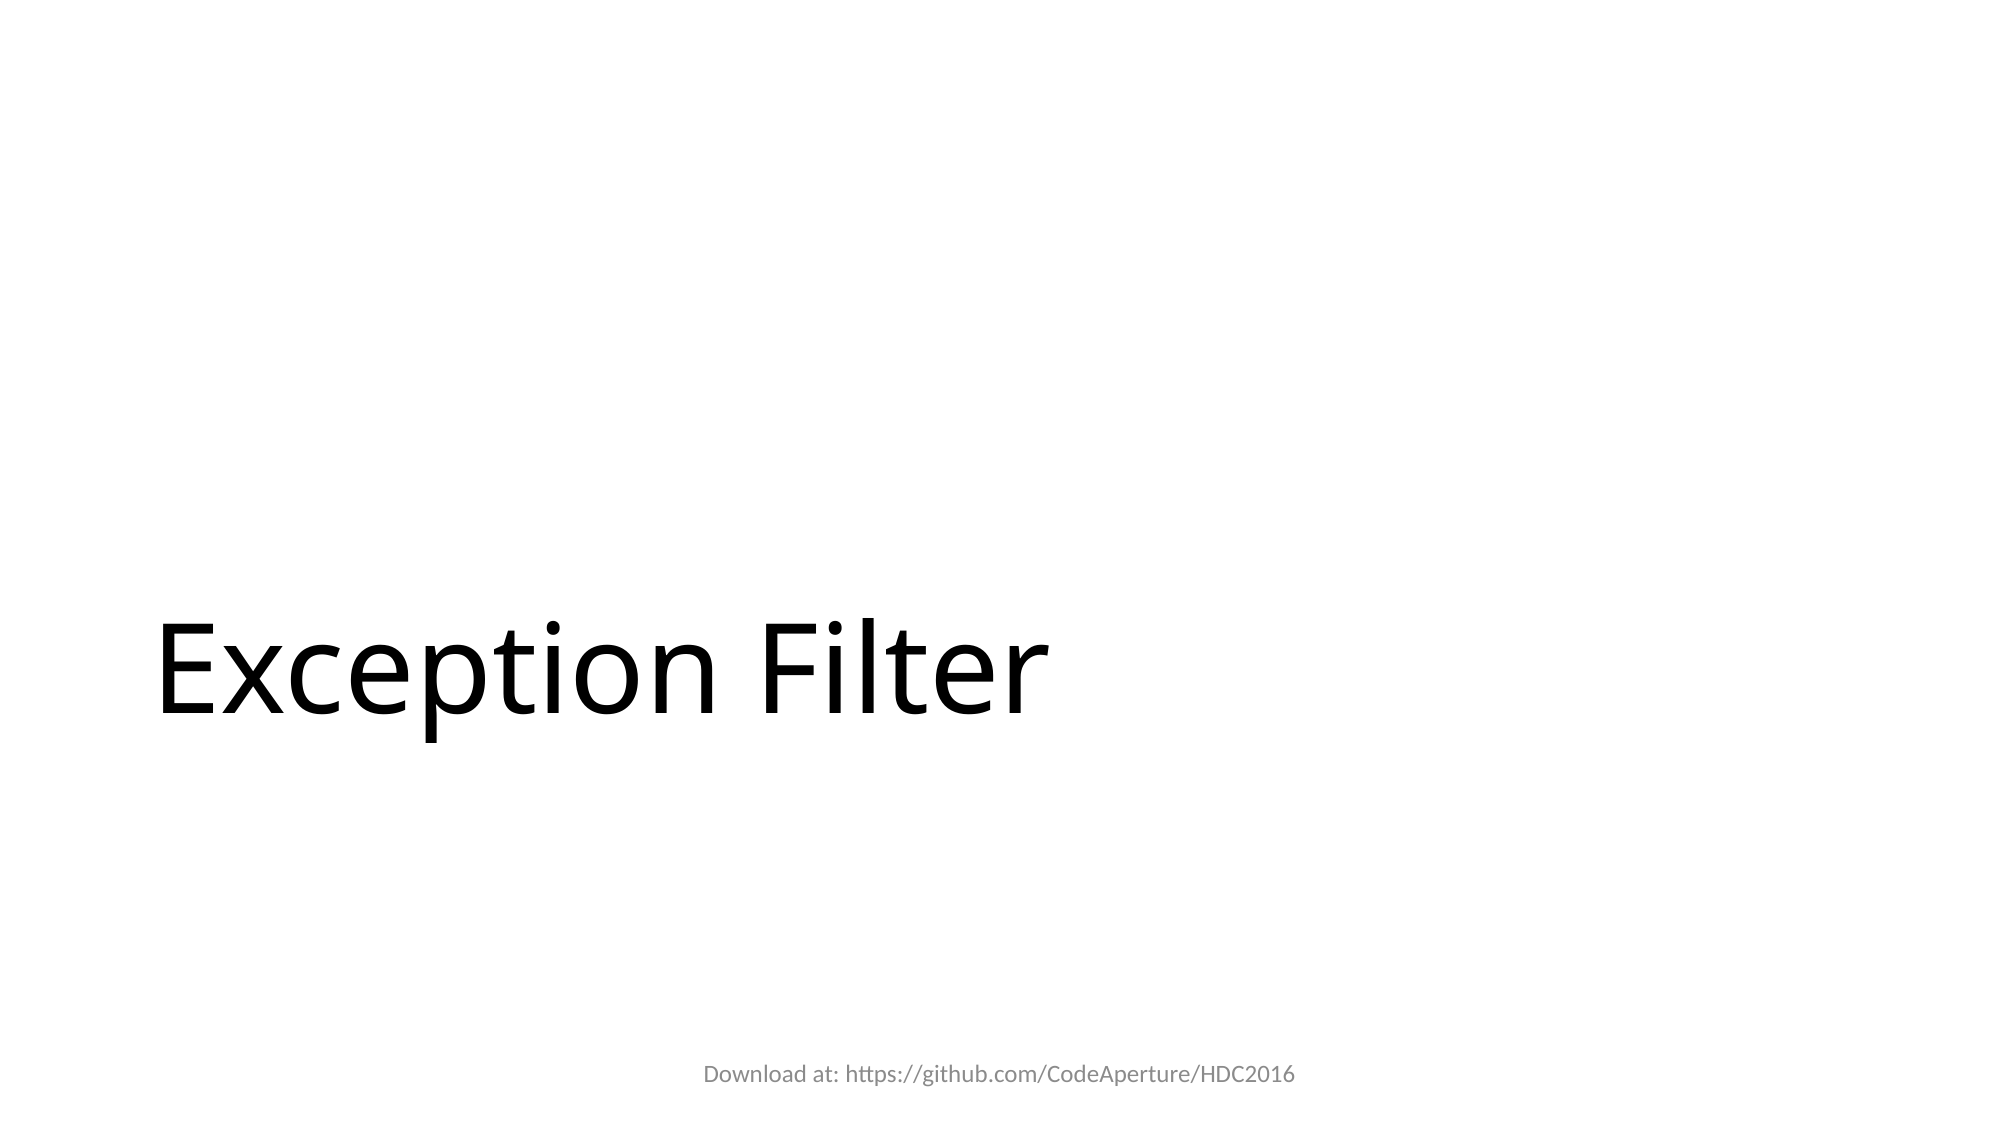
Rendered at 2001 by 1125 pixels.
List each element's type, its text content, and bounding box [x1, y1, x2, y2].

footer Download at: https://github.com/CodeAperture/HDC2016 [662, 1042, 1338, 1103]
title Exception Filter [136, 280, 1862, 749]
